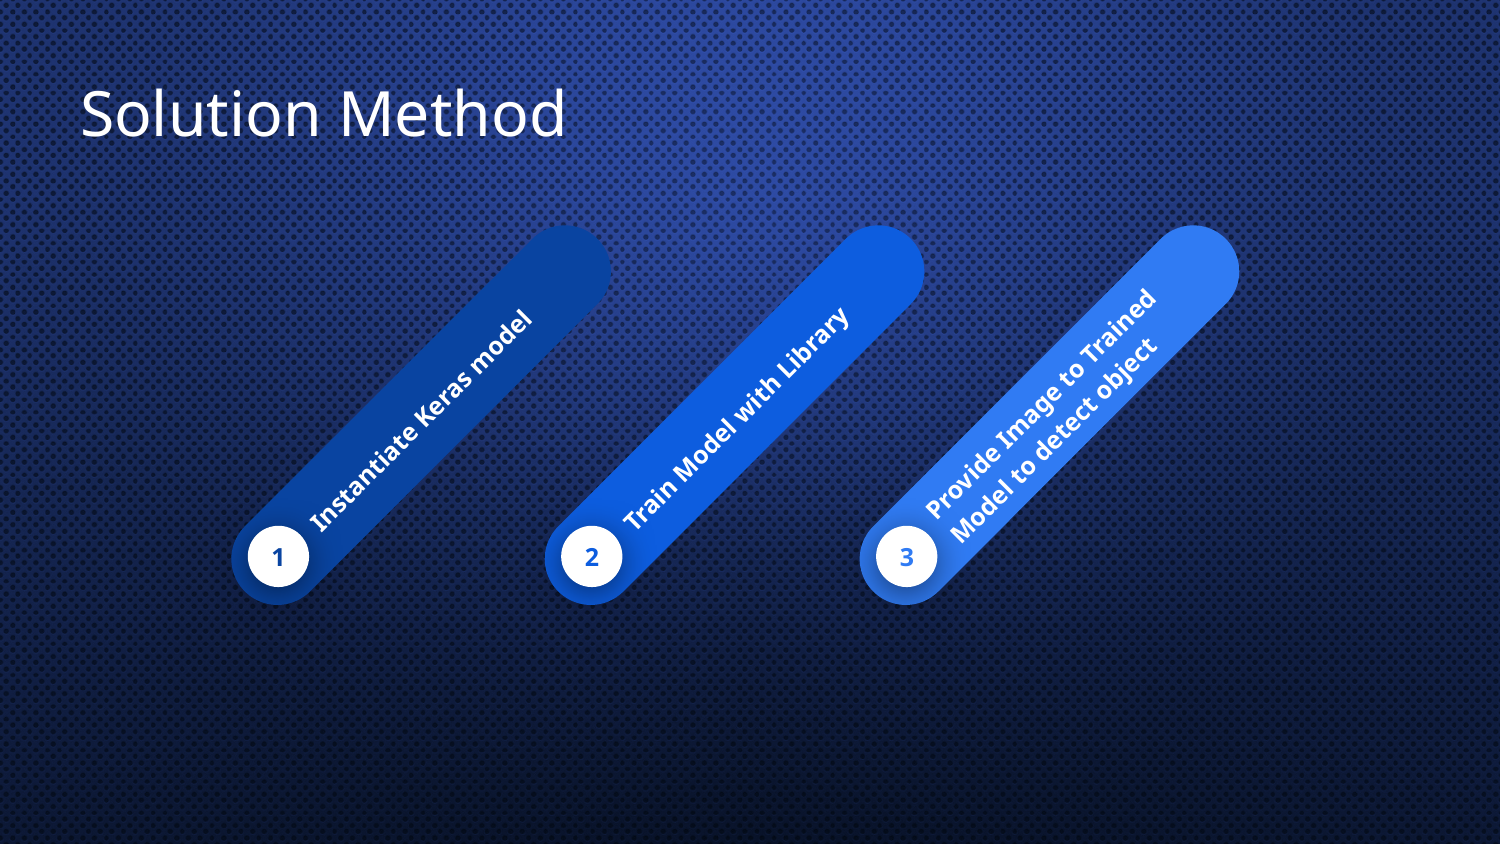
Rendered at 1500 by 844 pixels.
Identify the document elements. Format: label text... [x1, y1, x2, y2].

picture [0, 0, 1500, 844]
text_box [840, 206, 1259, 625]
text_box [525, 206, 838, 625]
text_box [211, 206, 523, 625]
text_box Solution Method [68, 73, 1288, 150]
